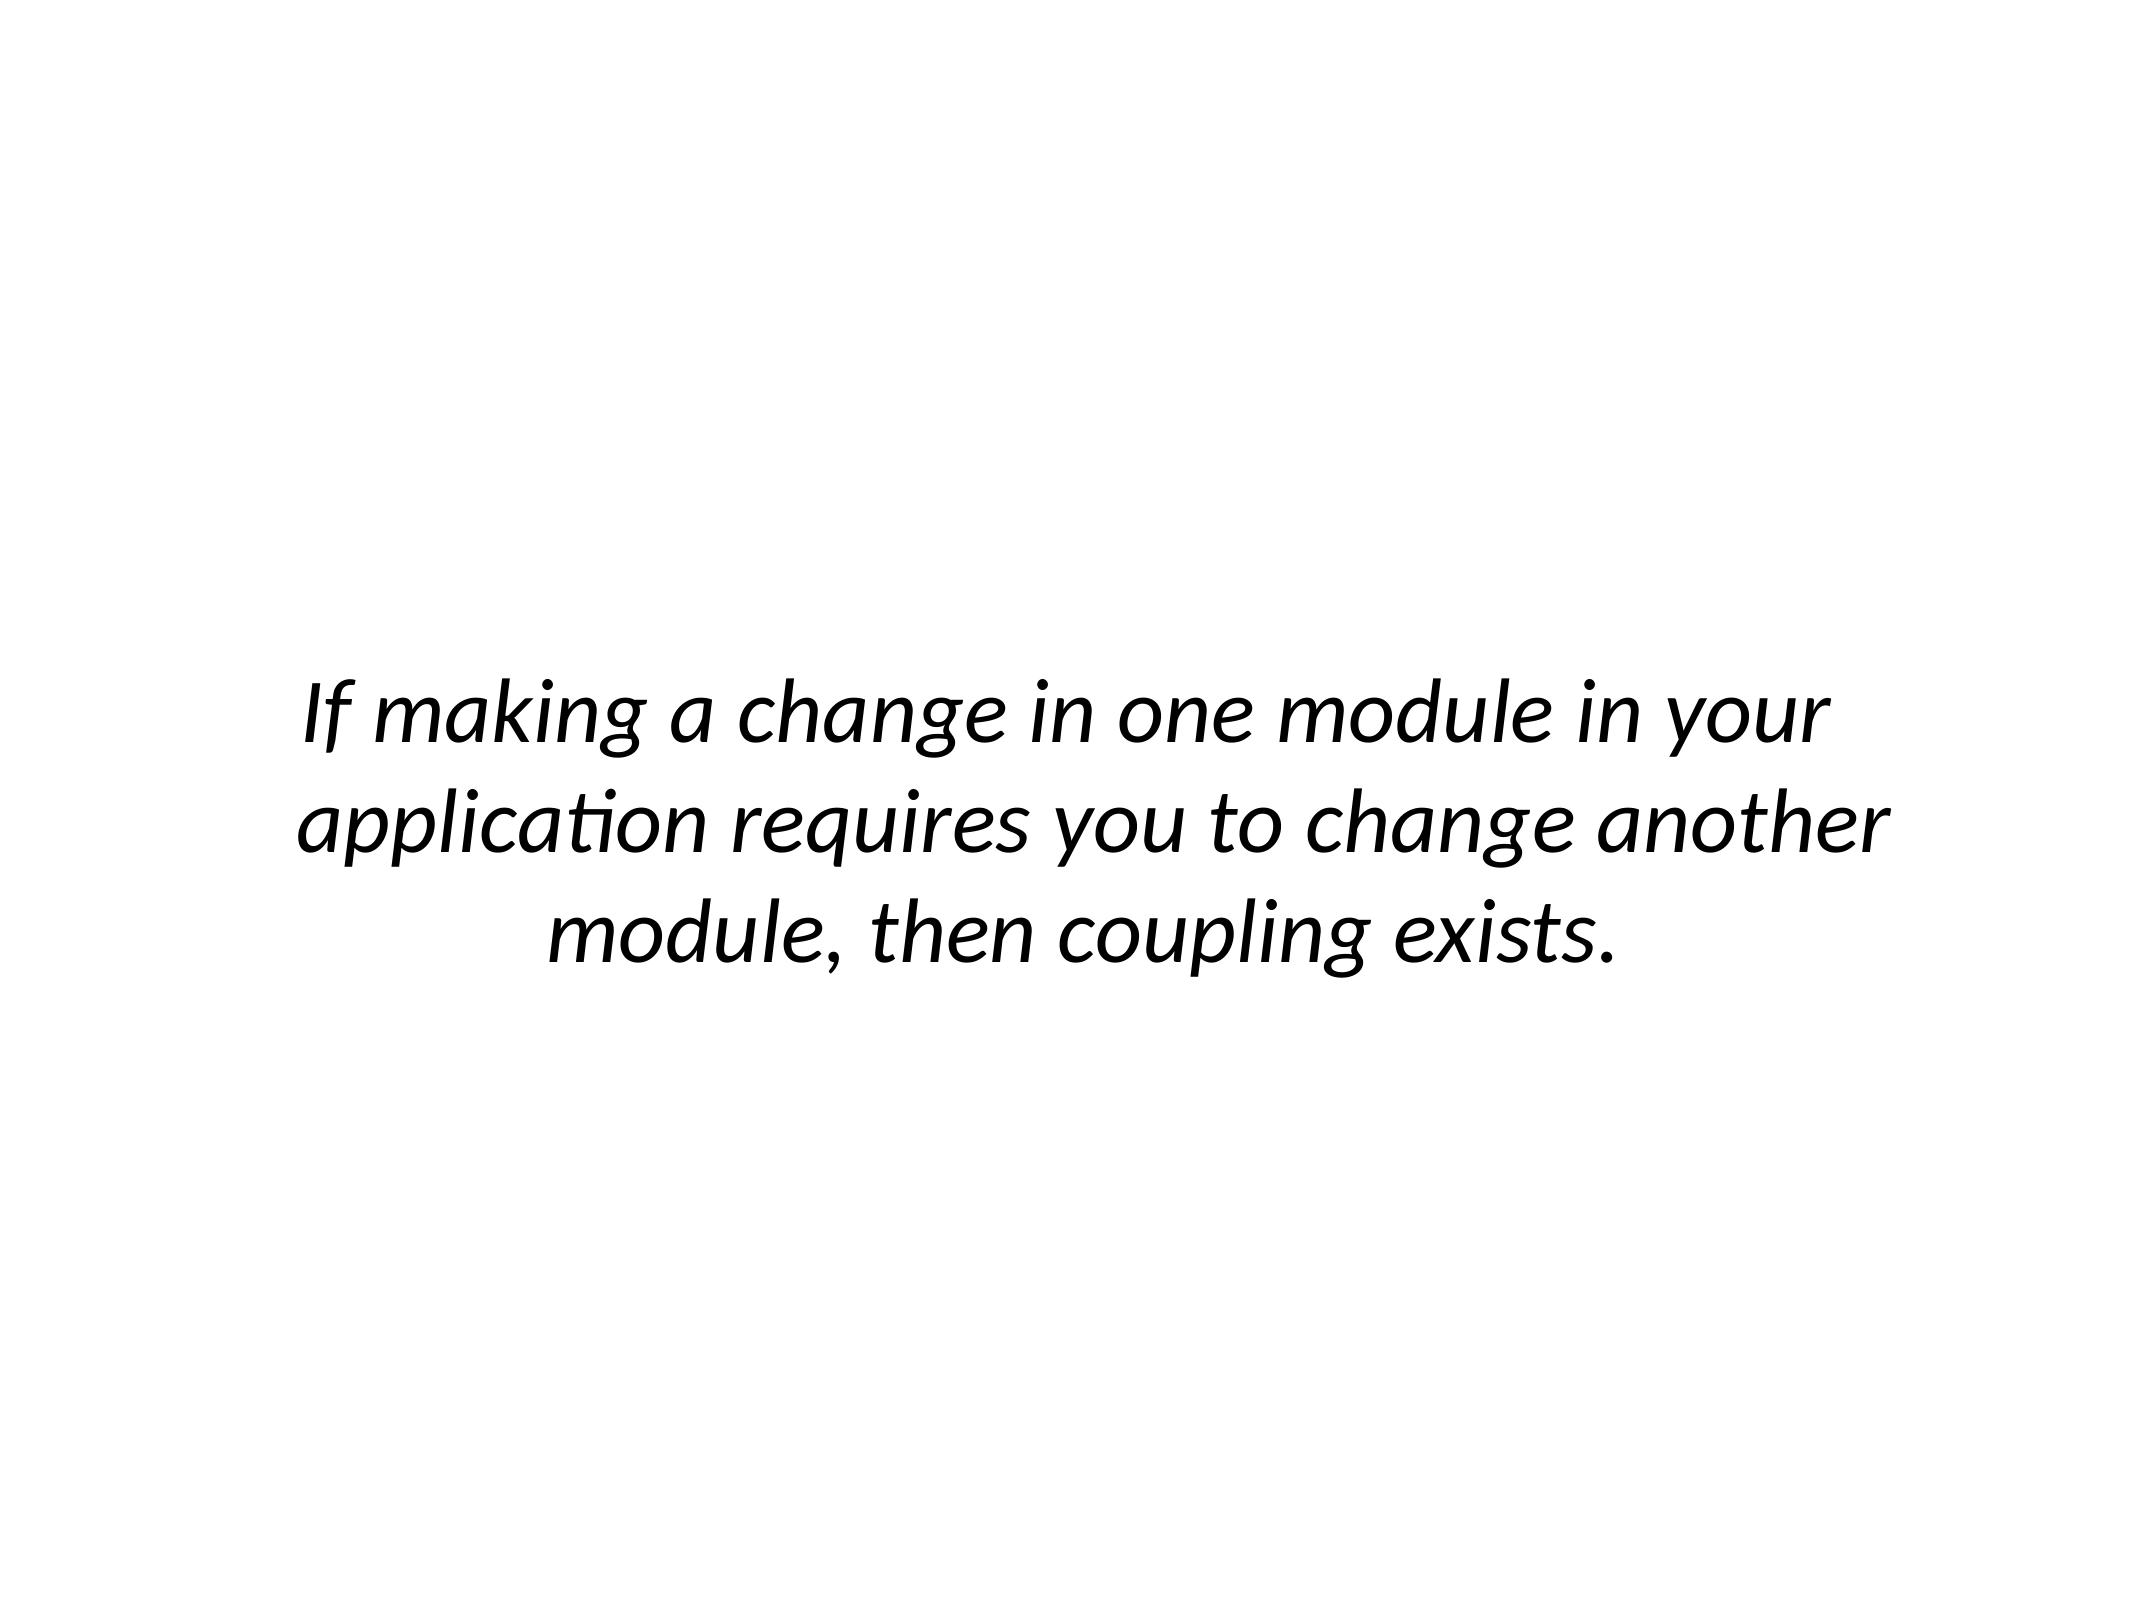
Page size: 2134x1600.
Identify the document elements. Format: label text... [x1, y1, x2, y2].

subtitle If making a change in one module in your application requires you to change another module, then coupling exists. [106, 639, 2028, 1430]
